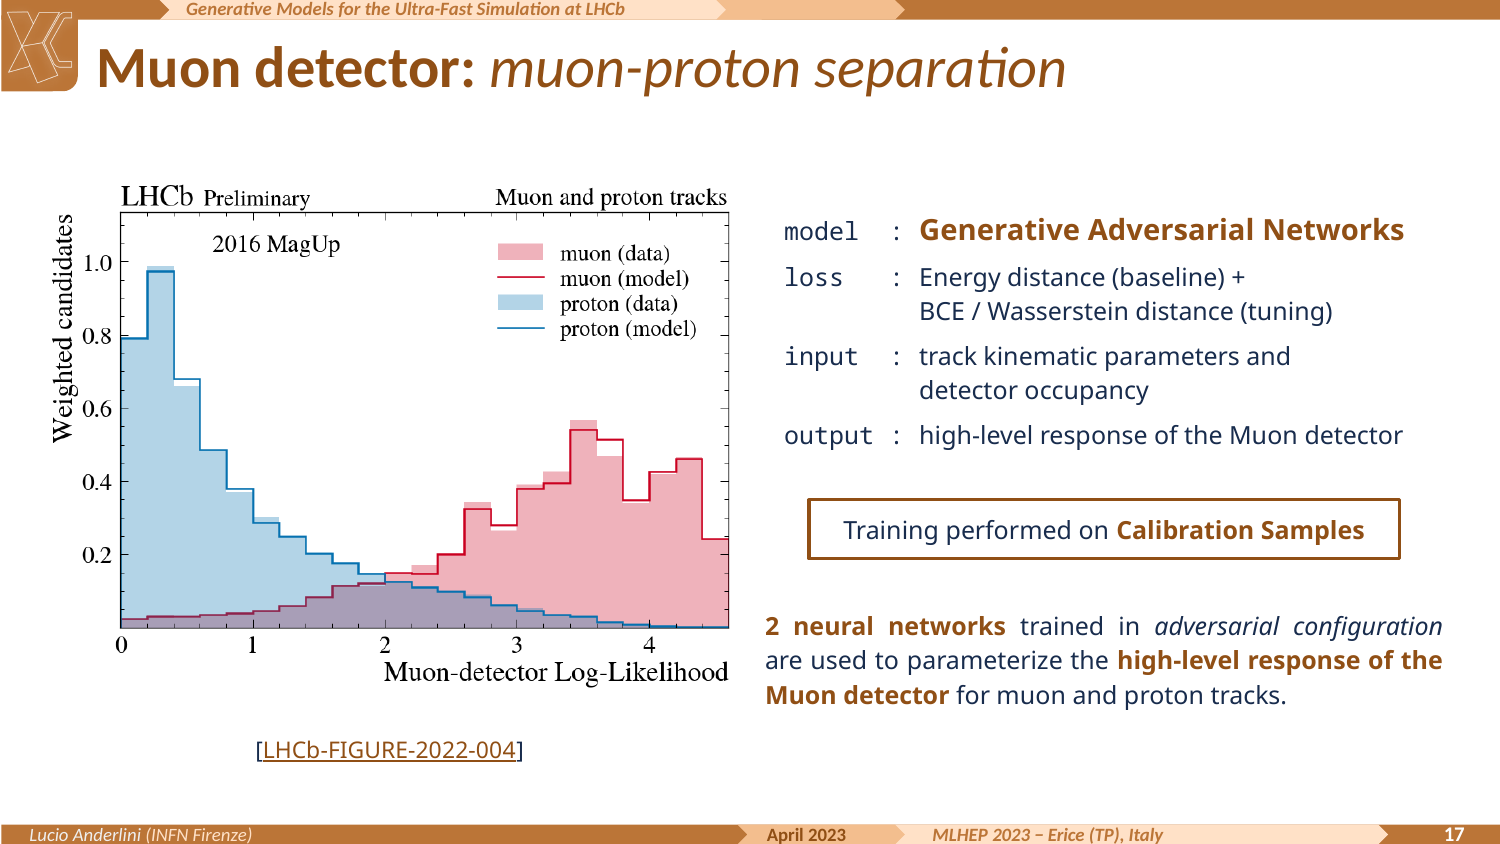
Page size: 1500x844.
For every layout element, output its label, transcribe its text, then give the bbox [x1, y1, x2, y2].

slide_number ‹#› [1389, 801, 1480, 844]
text_box Training performed on Calibration Samples [808, 499, 1400, 559]
picture [1, 7, 78, 88]
text_box 2 neural networks trained in adversarial configuration are used to parameterize the high-level response of the Muon detector for muon and proton tracks. [749, 591, 1459, 725]
title Muon detector: muon-proton separation [81, 14, 1480, 109]
text_box [LHCb-FIGURE-2022-004] [236, 721, 544, 781]
text_box model : Generative Adversarial Networks loss : Energy distance (baseline) + BCE / Wasserstein distance (tuning) input : track kinematic parameters and detector occupancy output : high-level response of the Muon detector [769, 188, 1440, 468]
picture [35, 168, 745, 704]
